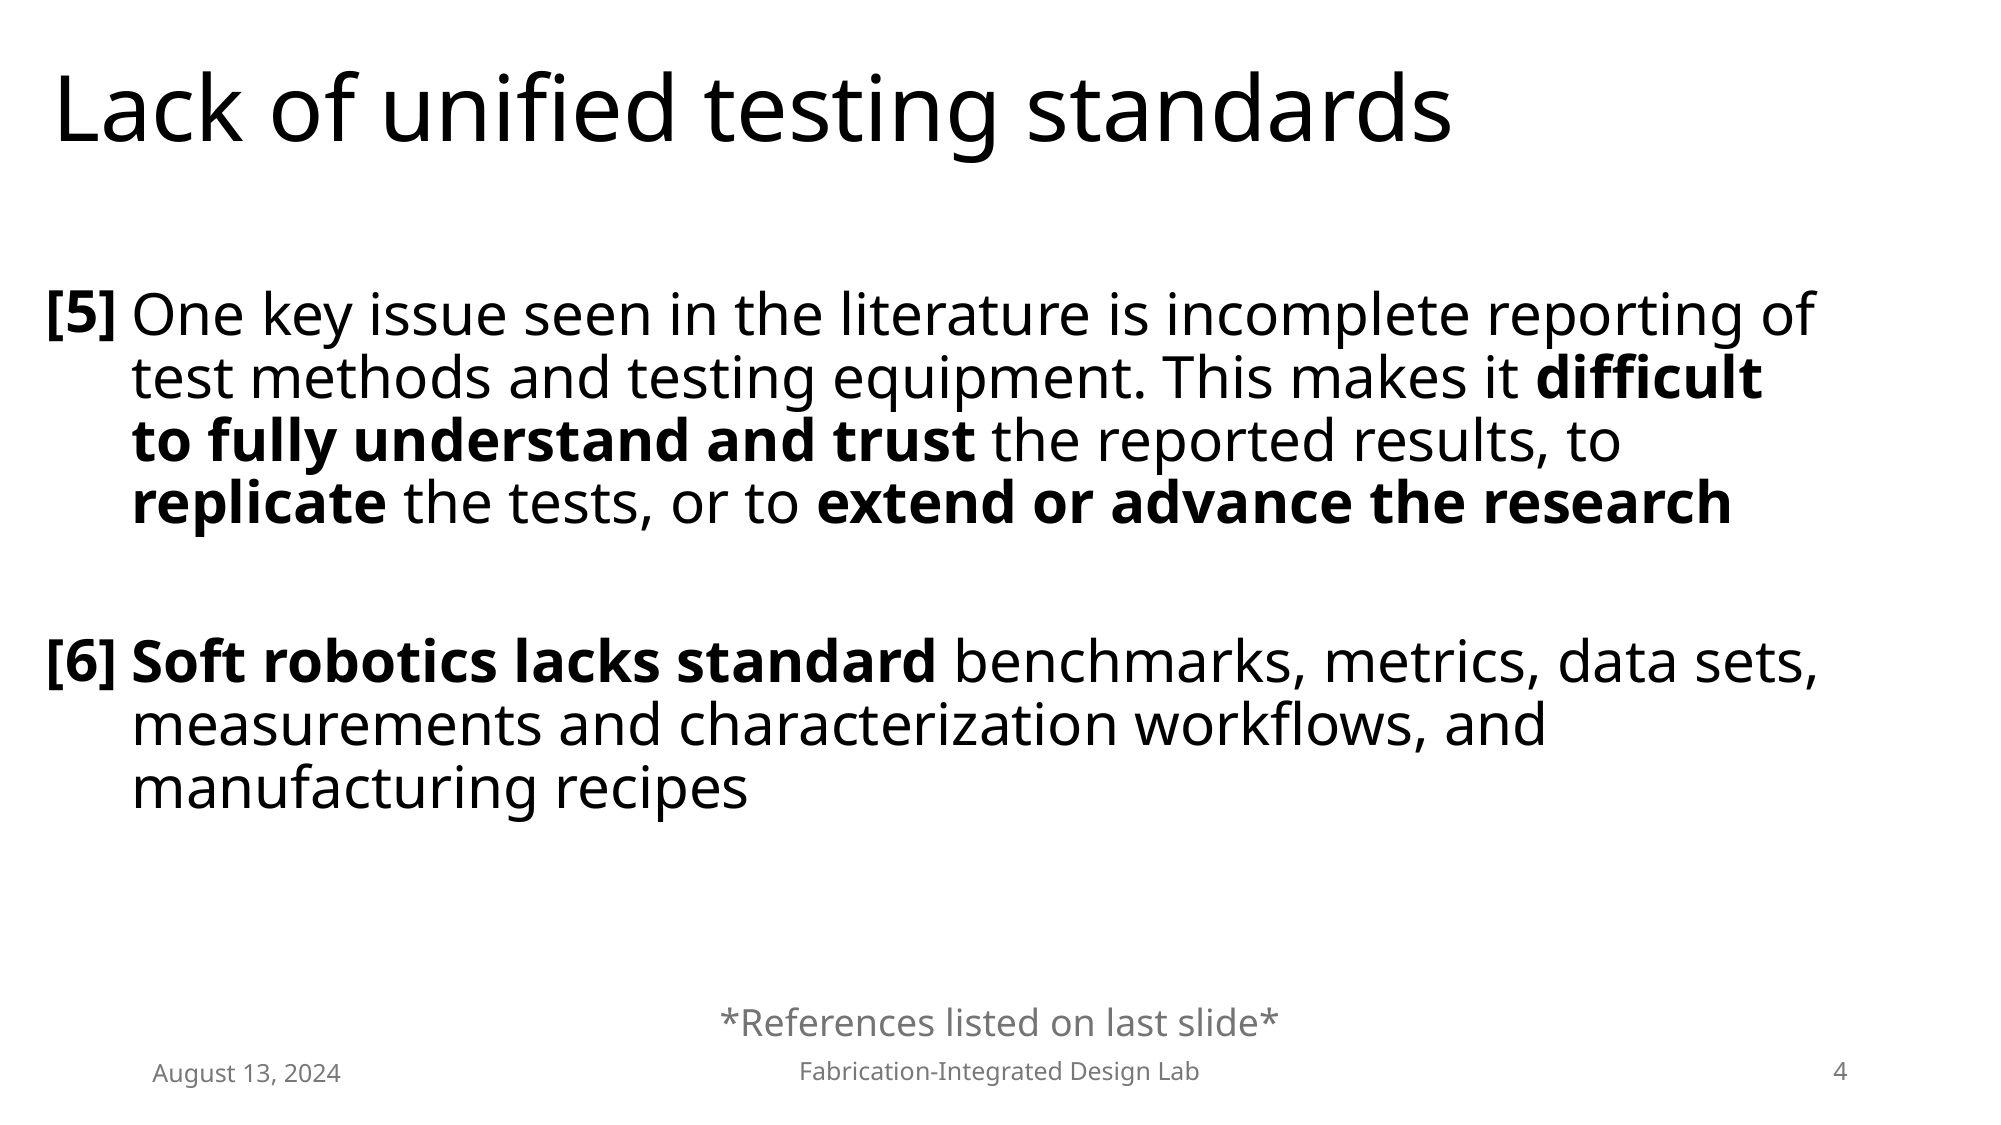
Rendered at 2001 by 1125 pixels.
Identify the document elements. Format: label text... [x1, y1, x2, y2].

text_box One key issue seen in the literature is incomplete reporting of test methods and testing equipment. This makes it difficult to fully understand and trust the reported results, to replicate the tests, or to extend or advance the research [116, 277, 1842, 556]
text_box Soft robotics lacks standard benchmarks, metrics, data sets, measurements and characterization workflows, and manufacturing recipes [116, 624, 1842, 904]
text_box [6] [31, 616, 159, 701]
title Lack of unified testing standards [37, 3, 1763, 221]
text_box [5] [31, 266, 159, 352]
text_box *References listed on last slide* [121, 996, 1879, 1114]
